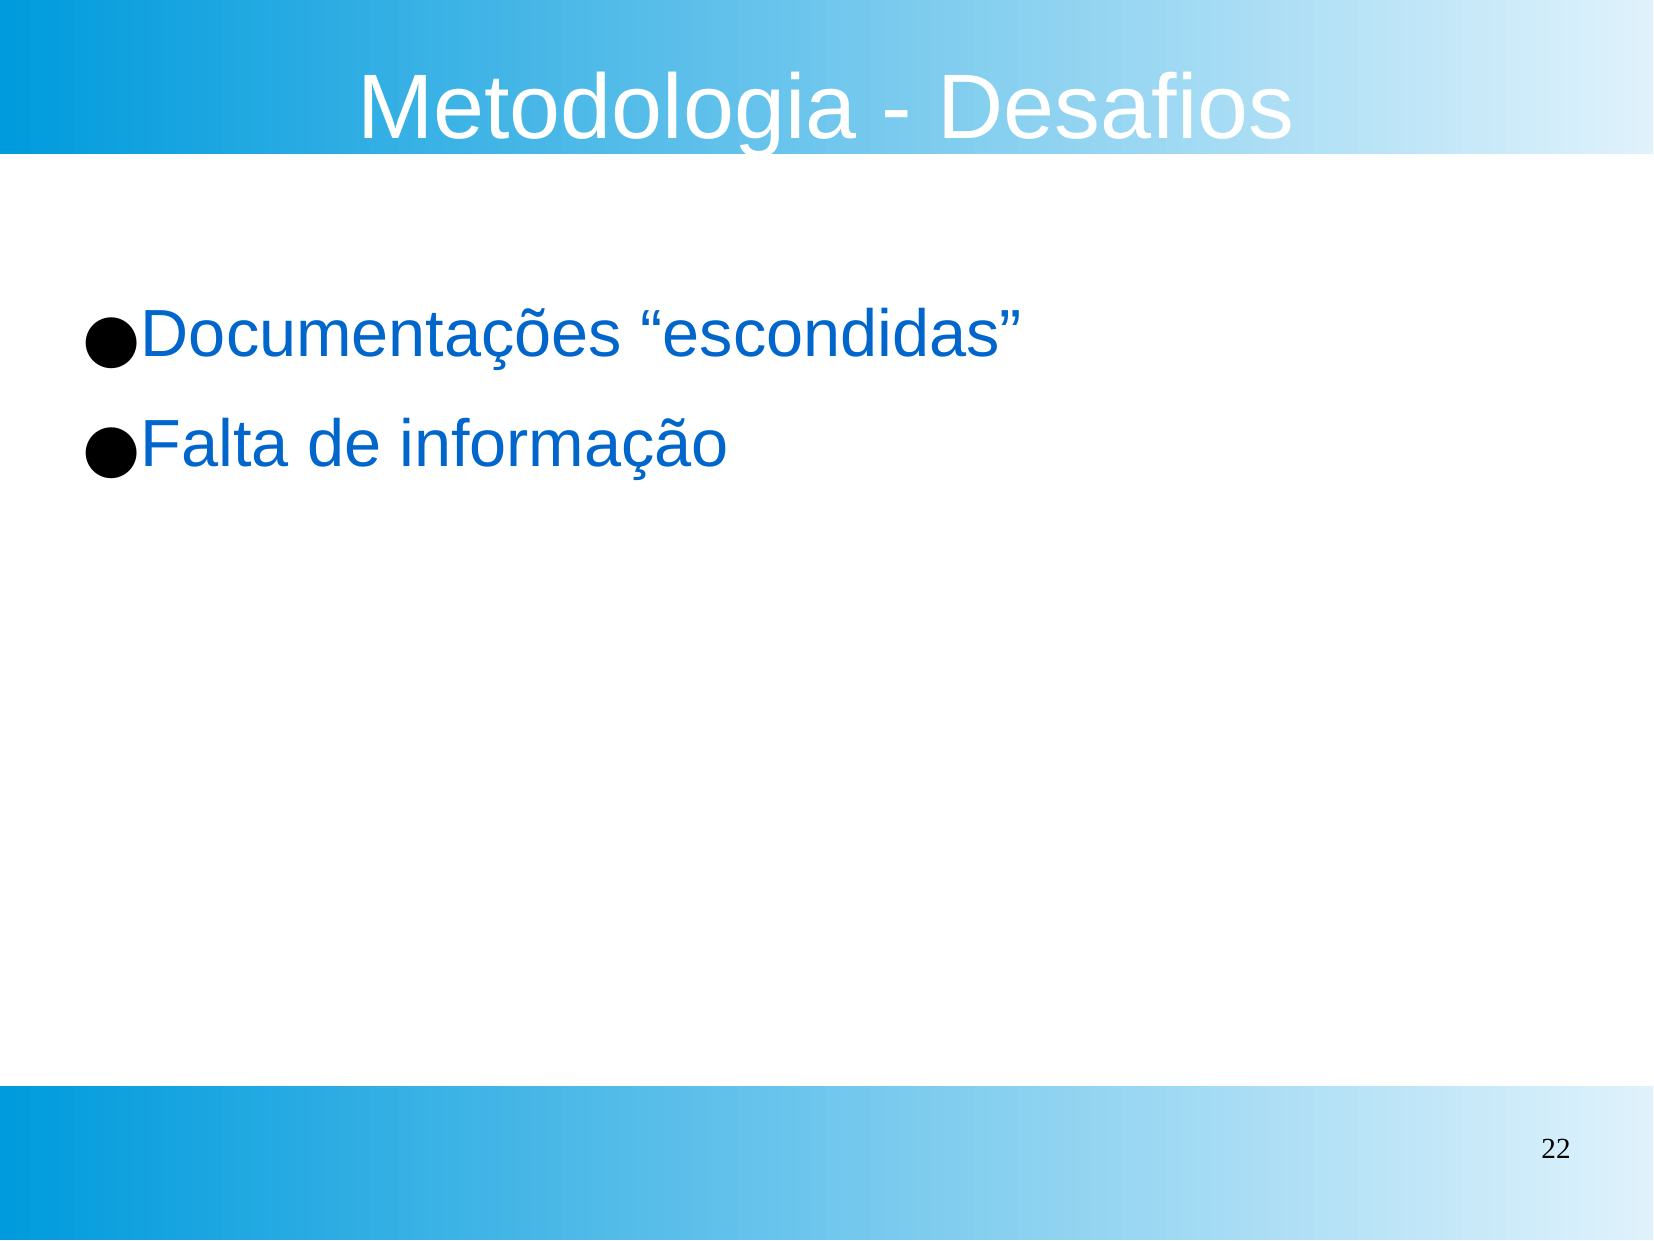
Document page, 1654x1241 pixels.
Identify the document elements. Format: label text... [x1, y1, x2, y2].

text_box Metodologia - Desafios [82, 49, 1571, 154]
text_box Documentações “escondidas” Falta de informação [82, 290, 1571, 1010]
text_box ‹#› [1185, 1129, 1571, 1216]
